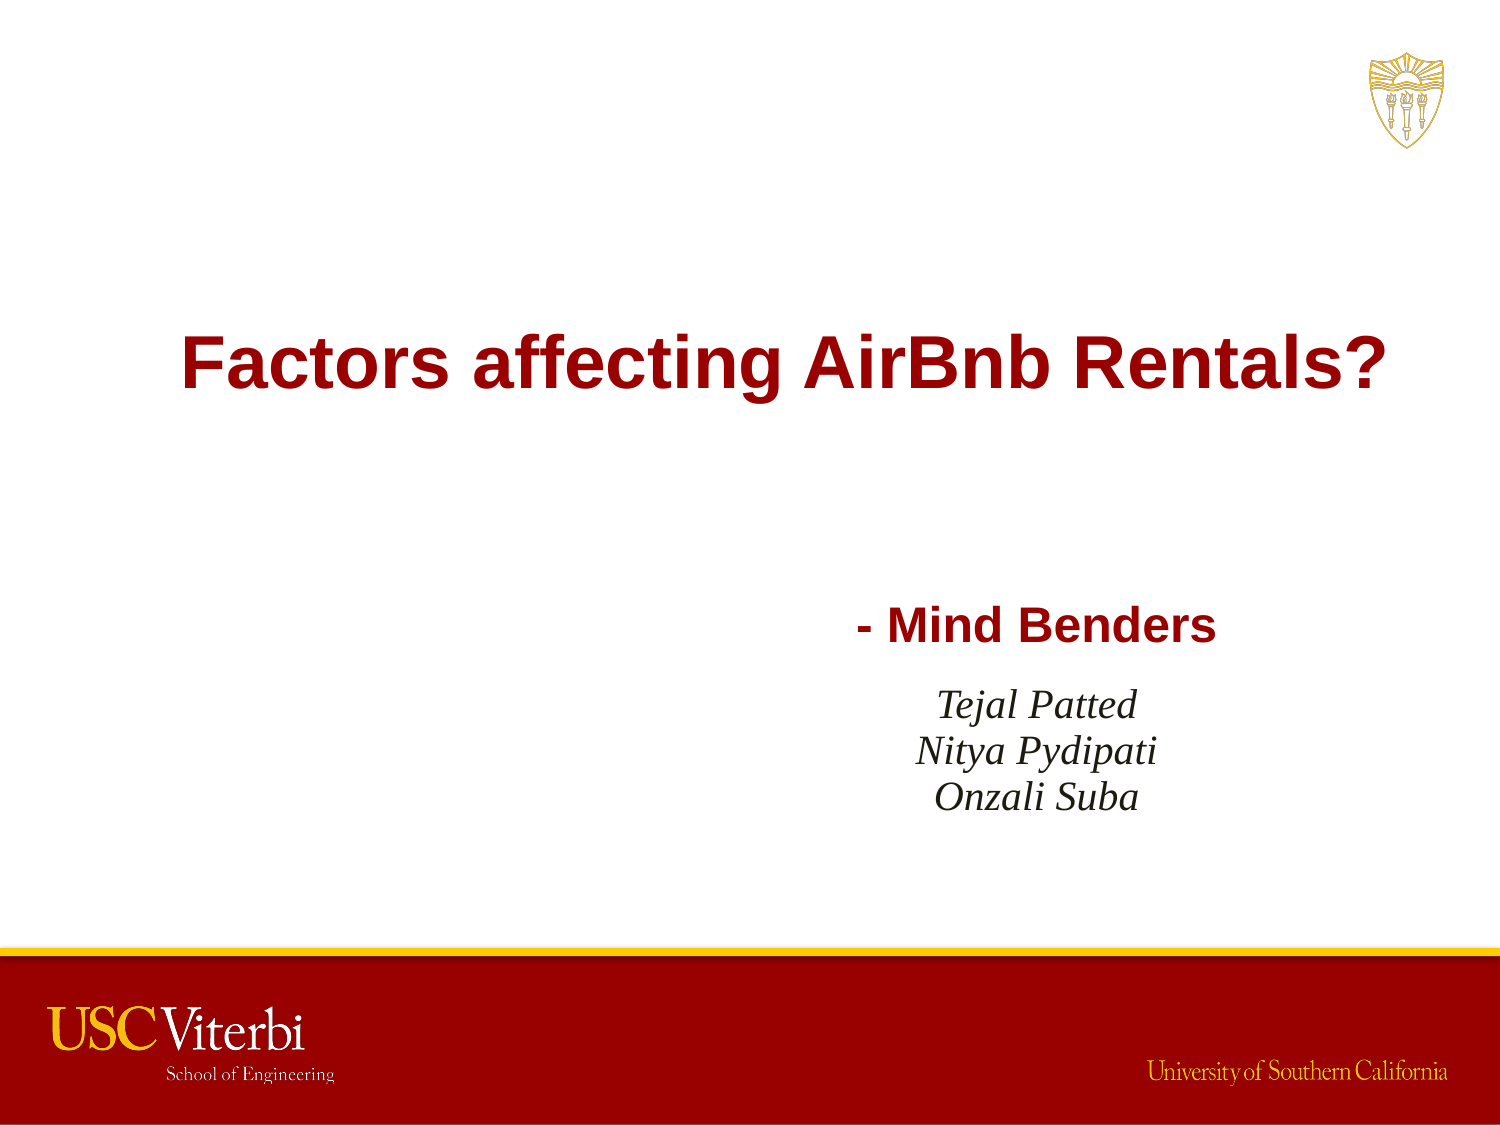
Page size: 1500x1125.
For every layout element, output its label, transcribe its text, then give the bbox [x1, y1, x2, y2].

picture [1147, 1059, 1447, 1086]
text_box - Mind Benders [728, 584, 1345, 660]
text_box Tejal Patted Nitya Pydipati Onzali Suba [759, 678, 1315, 802]
text_box Factors affecting AirBnb Rentals? [36, 289, 1500, 517]
picture [47, 1006, 334, 1084]
picture [1345, 39, 1468, 162]
